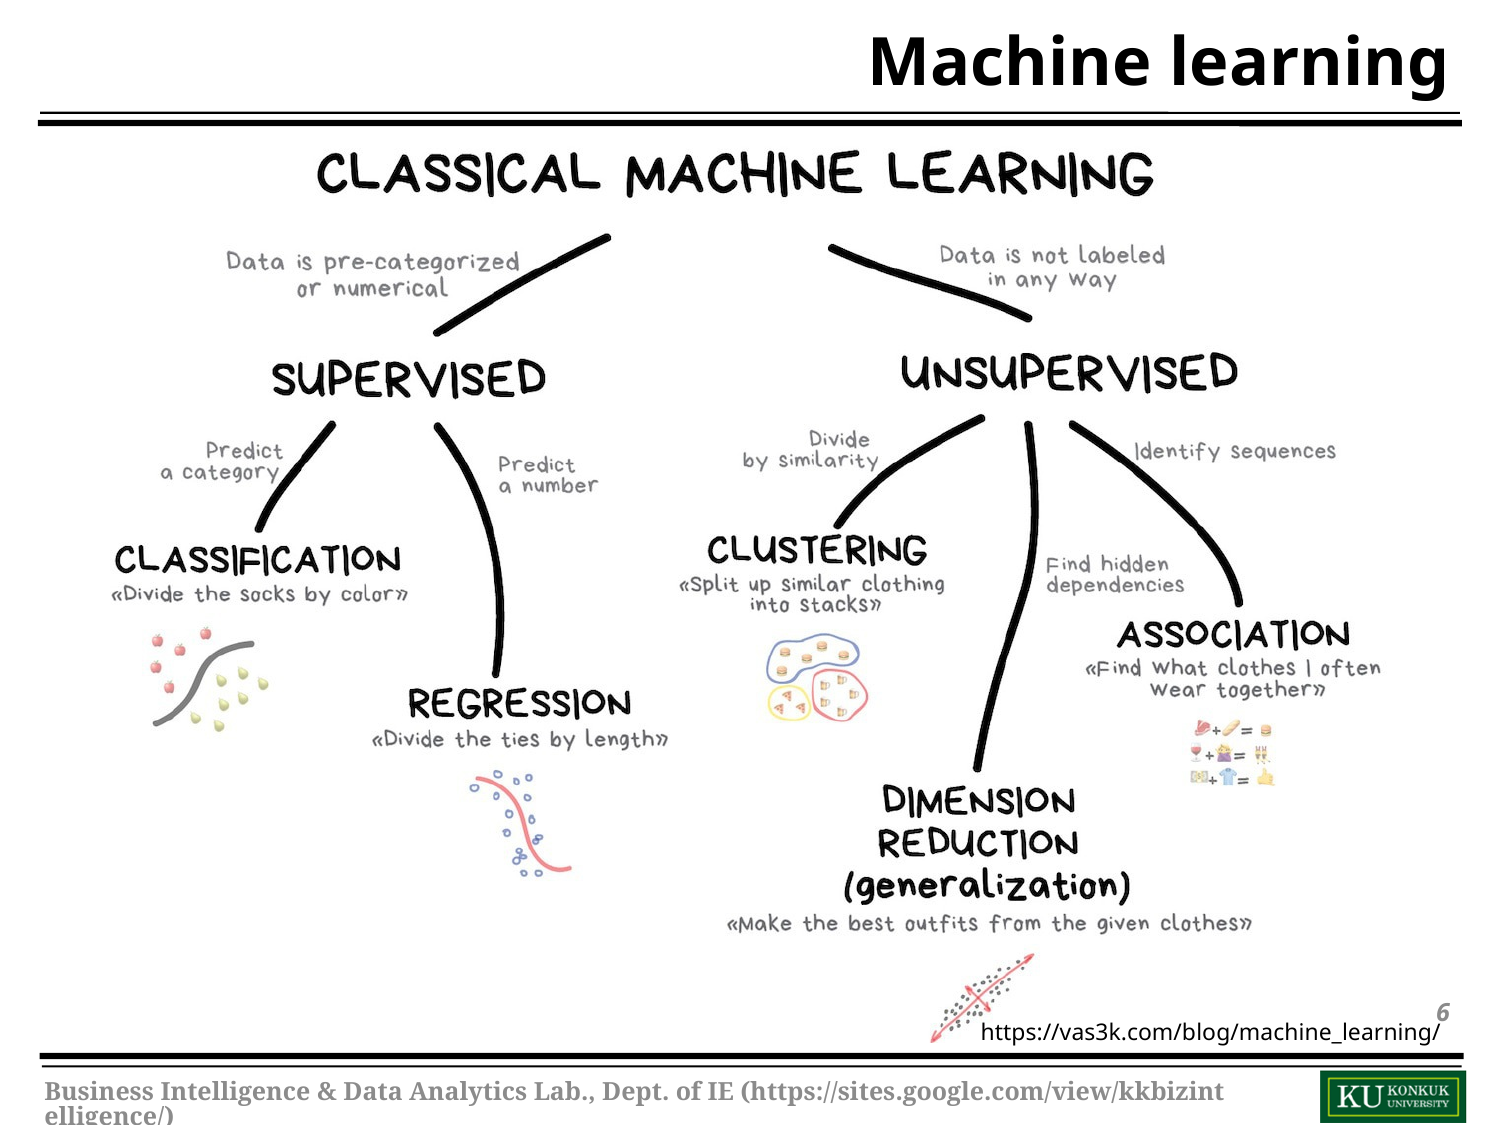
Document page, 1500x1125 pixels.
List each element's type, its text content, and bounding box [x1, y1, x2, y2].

text_box https://vas3k.com/blog/machine_learning/ [965, 1009, 1457, 1052]
slide_number 6 [1394, 983, 1465, 1043]
footer Business Intelligence & Data Analytics Lab., Dept. of IE (https://sites.google.com/view/kkbizintelligence/) [29, 1062, 1247, 1123]
title Machine learning [35, 11, 1465, 106]
picture [1320, 1068, 1467, 1123]
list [110, 140, 1390, 1044]
